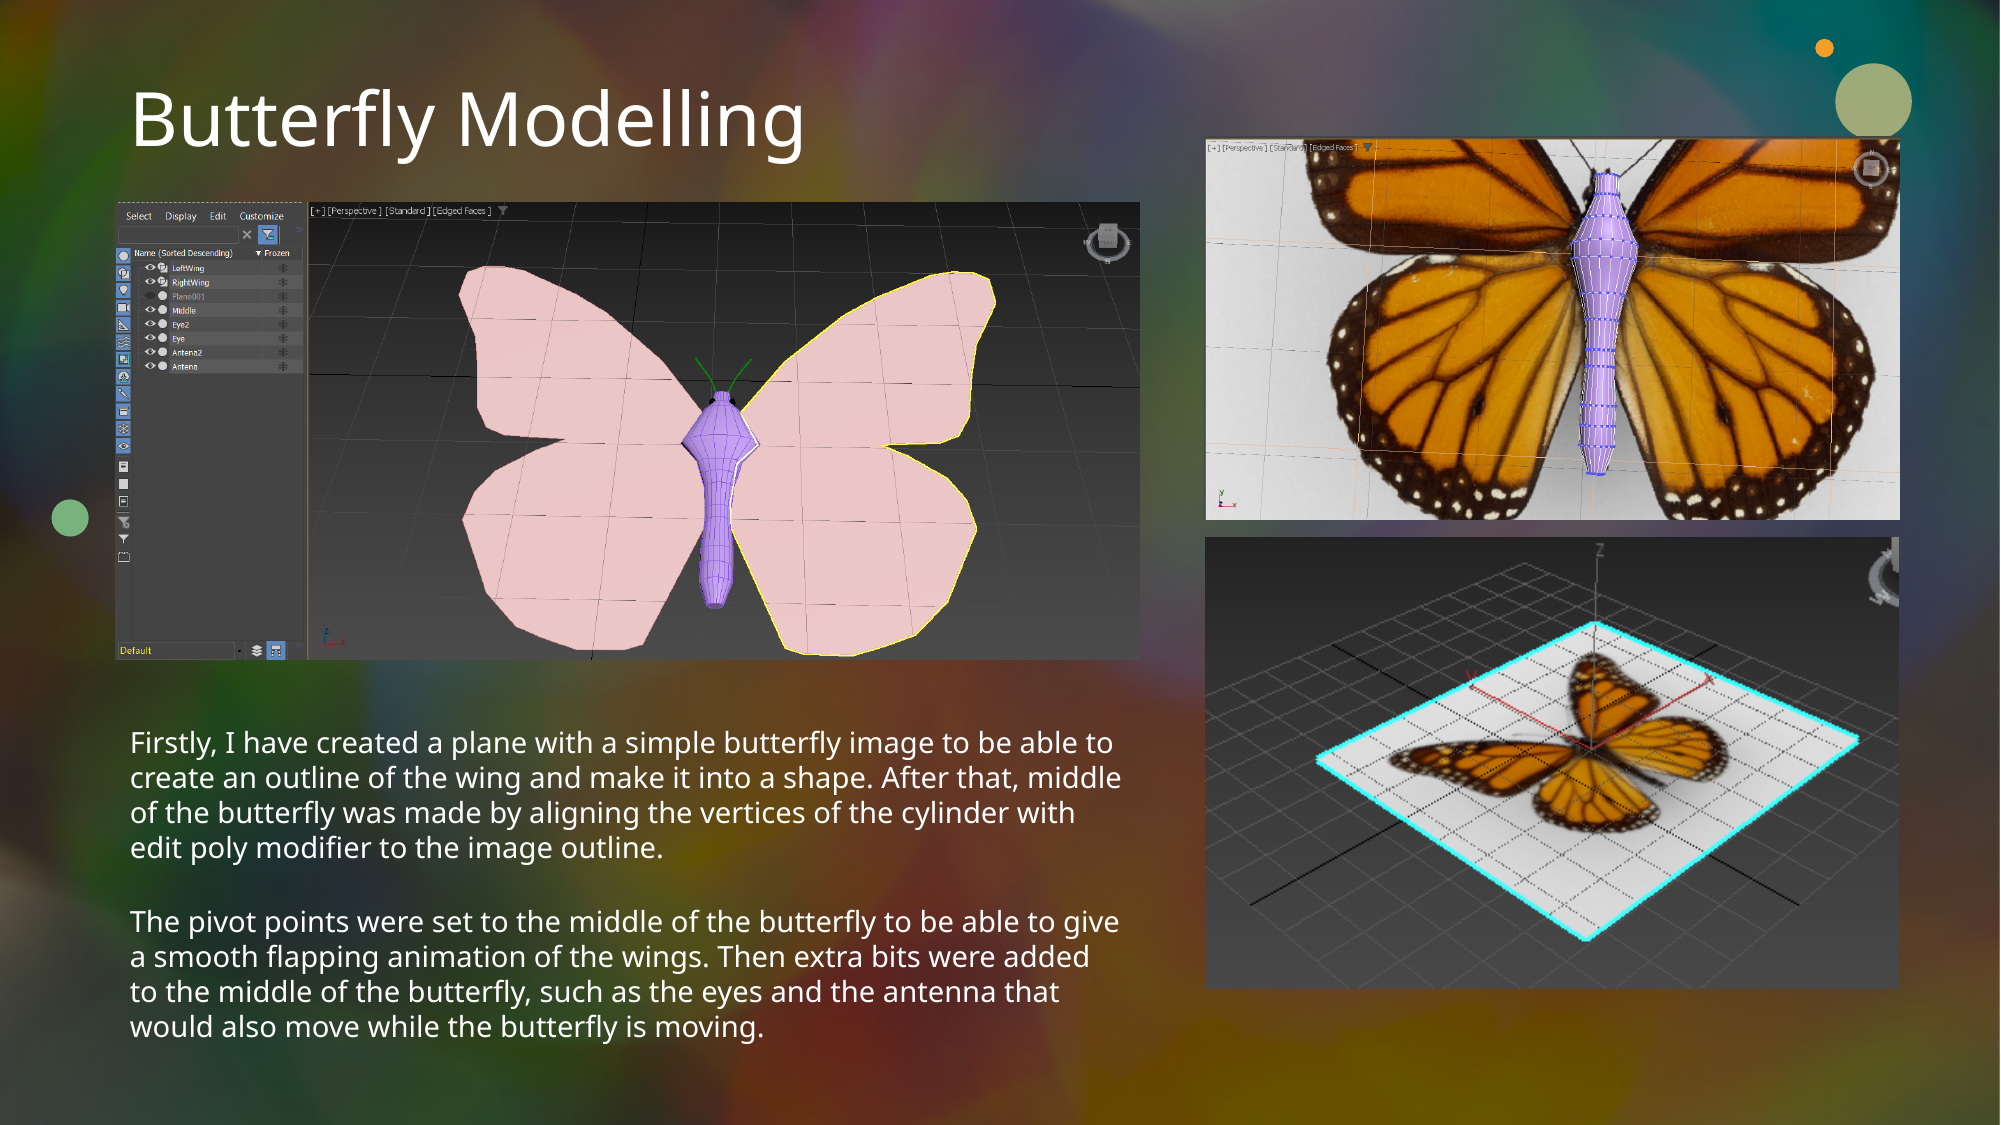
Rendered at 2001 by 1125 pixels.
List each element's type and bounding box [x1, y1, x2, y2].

picture [0, 0, 2000, 1125]
text_box [51, 38, 1912, 936]
